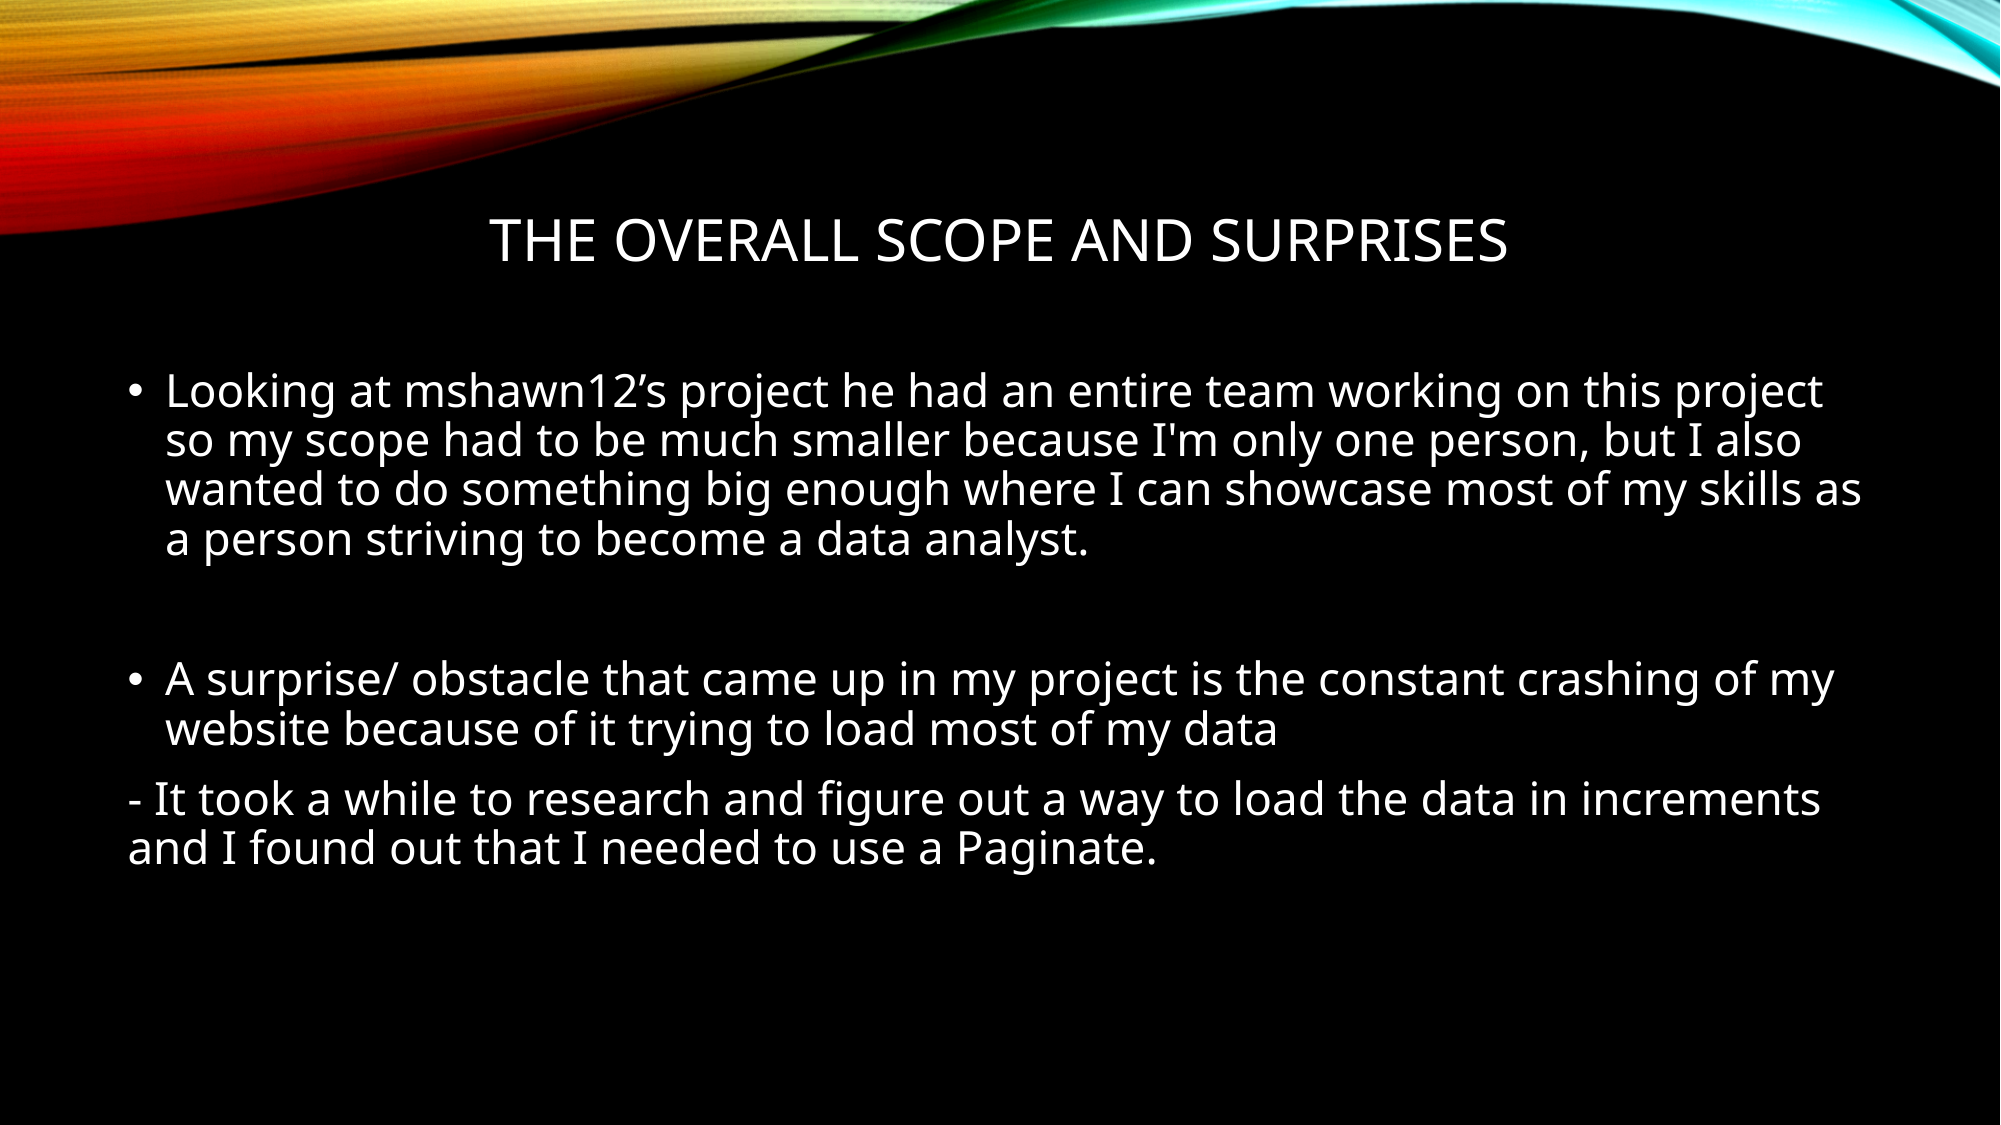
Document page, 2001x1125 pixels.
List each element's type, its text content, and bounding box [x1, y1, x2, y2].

picture [0, 0, 2000, 237]
list Looking at mshawn12’s project he had an entire team working on this project so my scope had to be much smaller because I'm only one person, but I also wanted to do something big enough where I can showcase most of my skills as a person striving to become a data analyst. A surprise/ obstacle that came up in my project is the constant crashing of my website because of it trying to load most of my data - It took a while to research and figure out a way to load the data in increments and I found out that I needed to use a Paginate. [112, 360, 1888, 1021]
title The Overall Scope and surprises [293, 136, 1707, 349]
